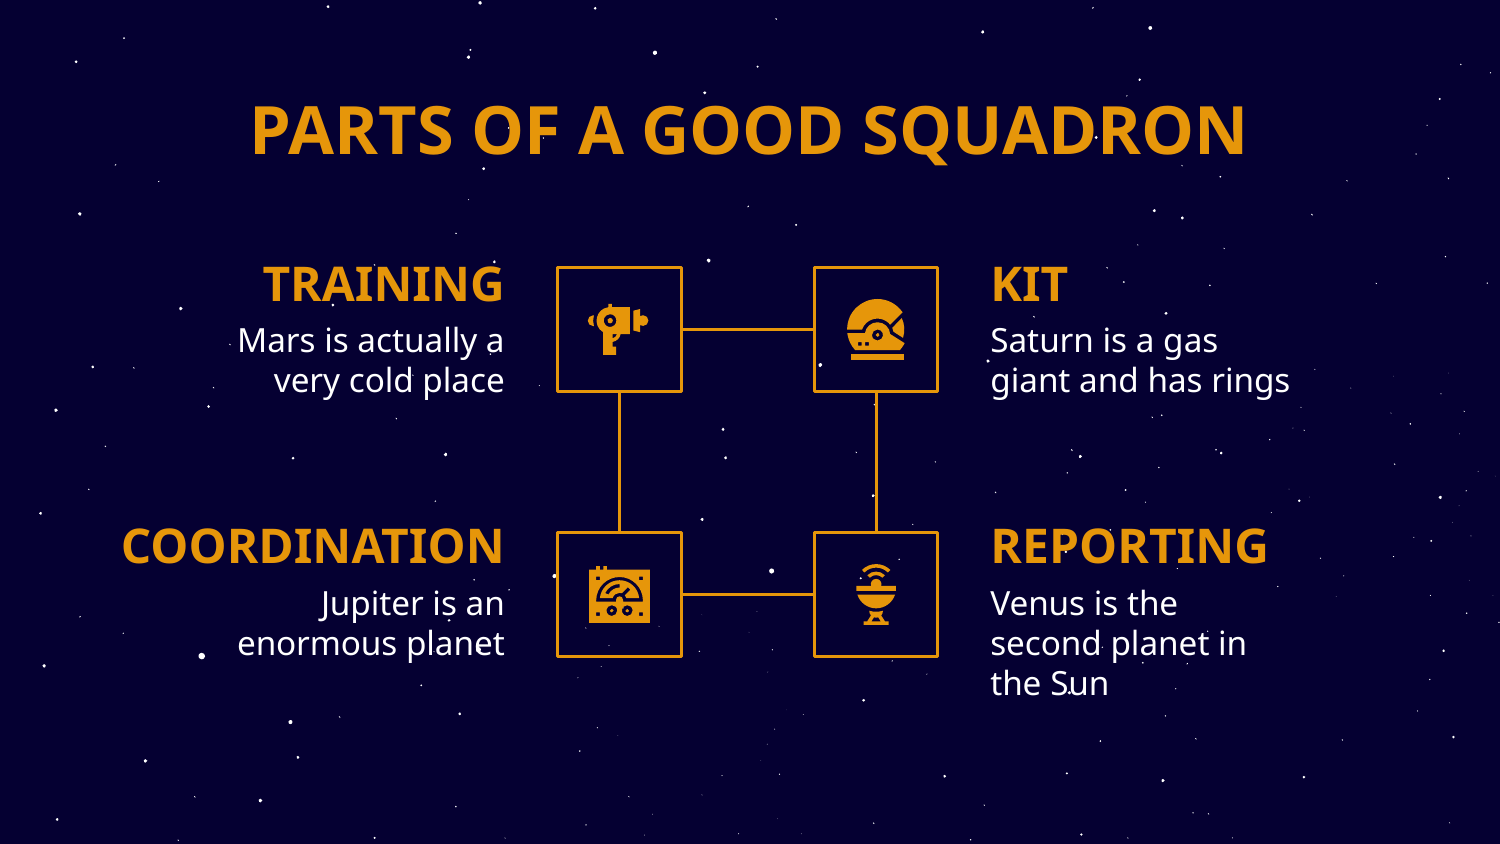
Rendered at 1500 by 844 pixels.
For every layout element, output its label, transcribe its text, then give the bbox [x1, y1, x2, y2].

text_box [589, 566, 650, 623]
text_box [557, 267, 682, 392]
title PARTS OF A GOOD SQUADRON [93, 72, 1407, 167]
text_box [557, 532, 682, 657]
text_box COORDINATION [98, 515, 521, 575]
text_box Saturn is a gas giant and has rings [975, 304, 1307, 398]
text_box Mars is actually a very cold place [188, 304, 521, 398]
text_box Venus is the second planet in the Sun [975, 566, 1307, 661]
text_box Jupiter is an enormous planet [188, 566, 521, 661]
text_box [814, 532, 938, 657]
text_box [856, 563, 897, 626]
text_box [587, 303, 649, 356]
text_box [846, 298, 906, 361]
text_box TRAINING [98, 252, 521, 312]
text_box [814, 267, 938, 392]
text_box KIT [975, 252, 1397, 312]
text_box REPORTING [975, 515, 1397, 575]
